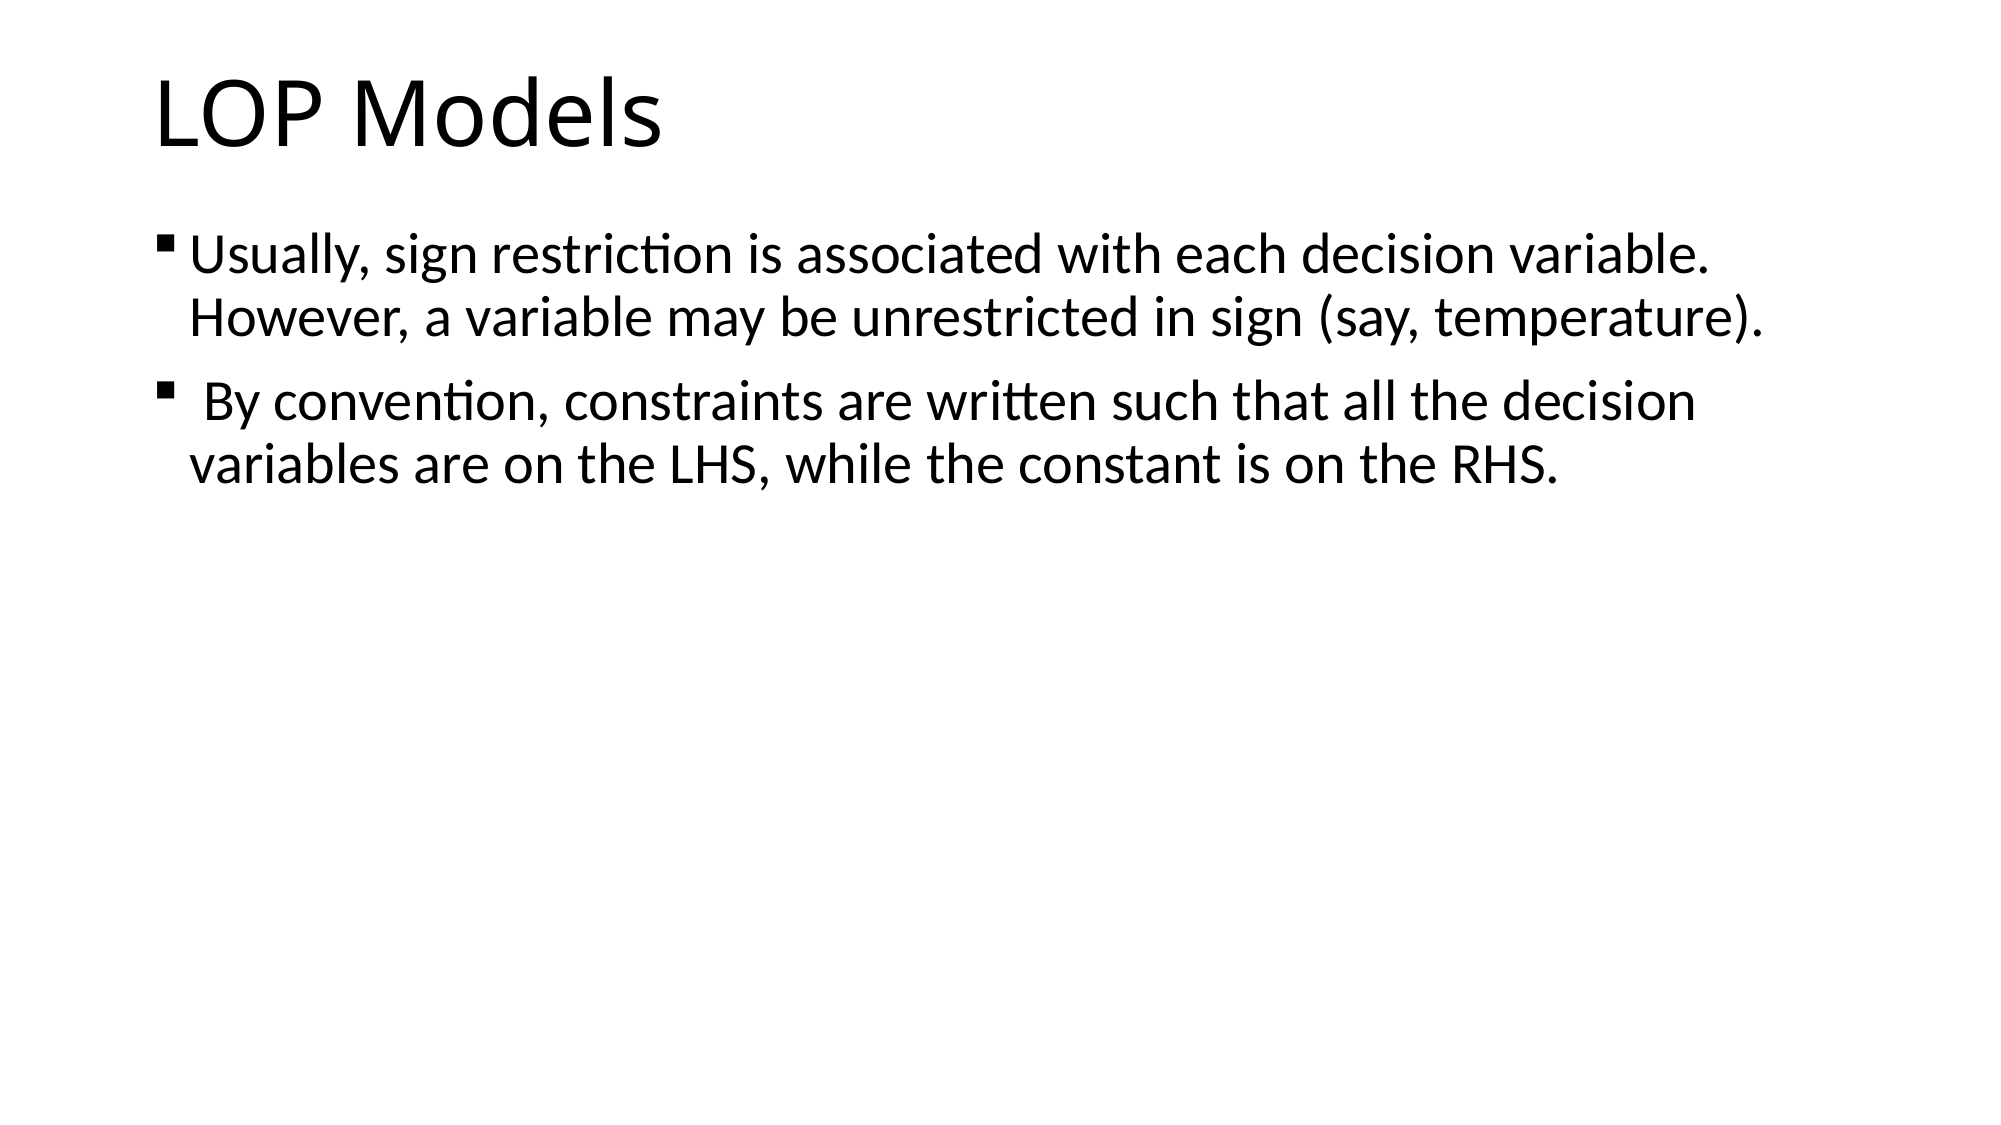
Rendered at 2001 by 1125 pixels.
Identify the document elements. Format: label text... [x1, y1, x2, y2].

list Usually, sign restriction is associated with each decision variable. However, a variable may be unrestricted in sign (say, temperature). By convention, constraints are written such that all the decision variables are on the LHS, while the constant is on the RHS. [137, 215, 1863, 1050]
title LOP Models [137, 59, 1863, 196]
